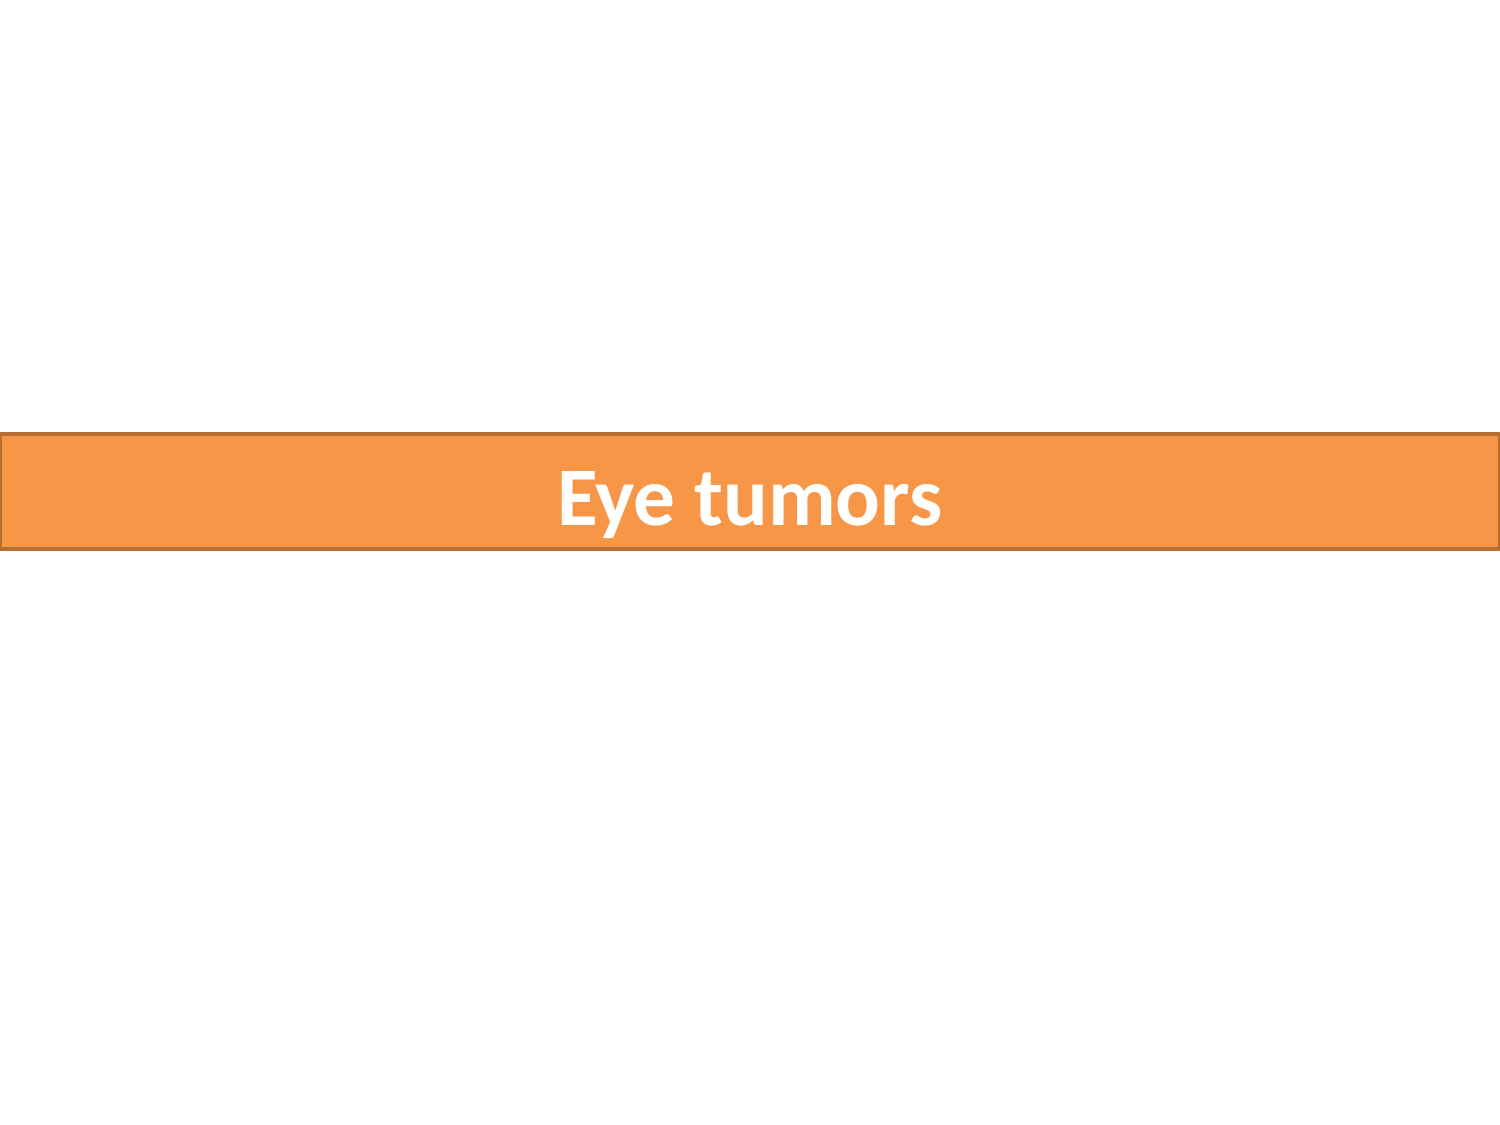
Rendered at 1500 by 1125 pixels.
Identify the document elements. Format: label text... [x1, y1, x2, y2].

text_box Eye tumors [0, 432, 1500, 551]
